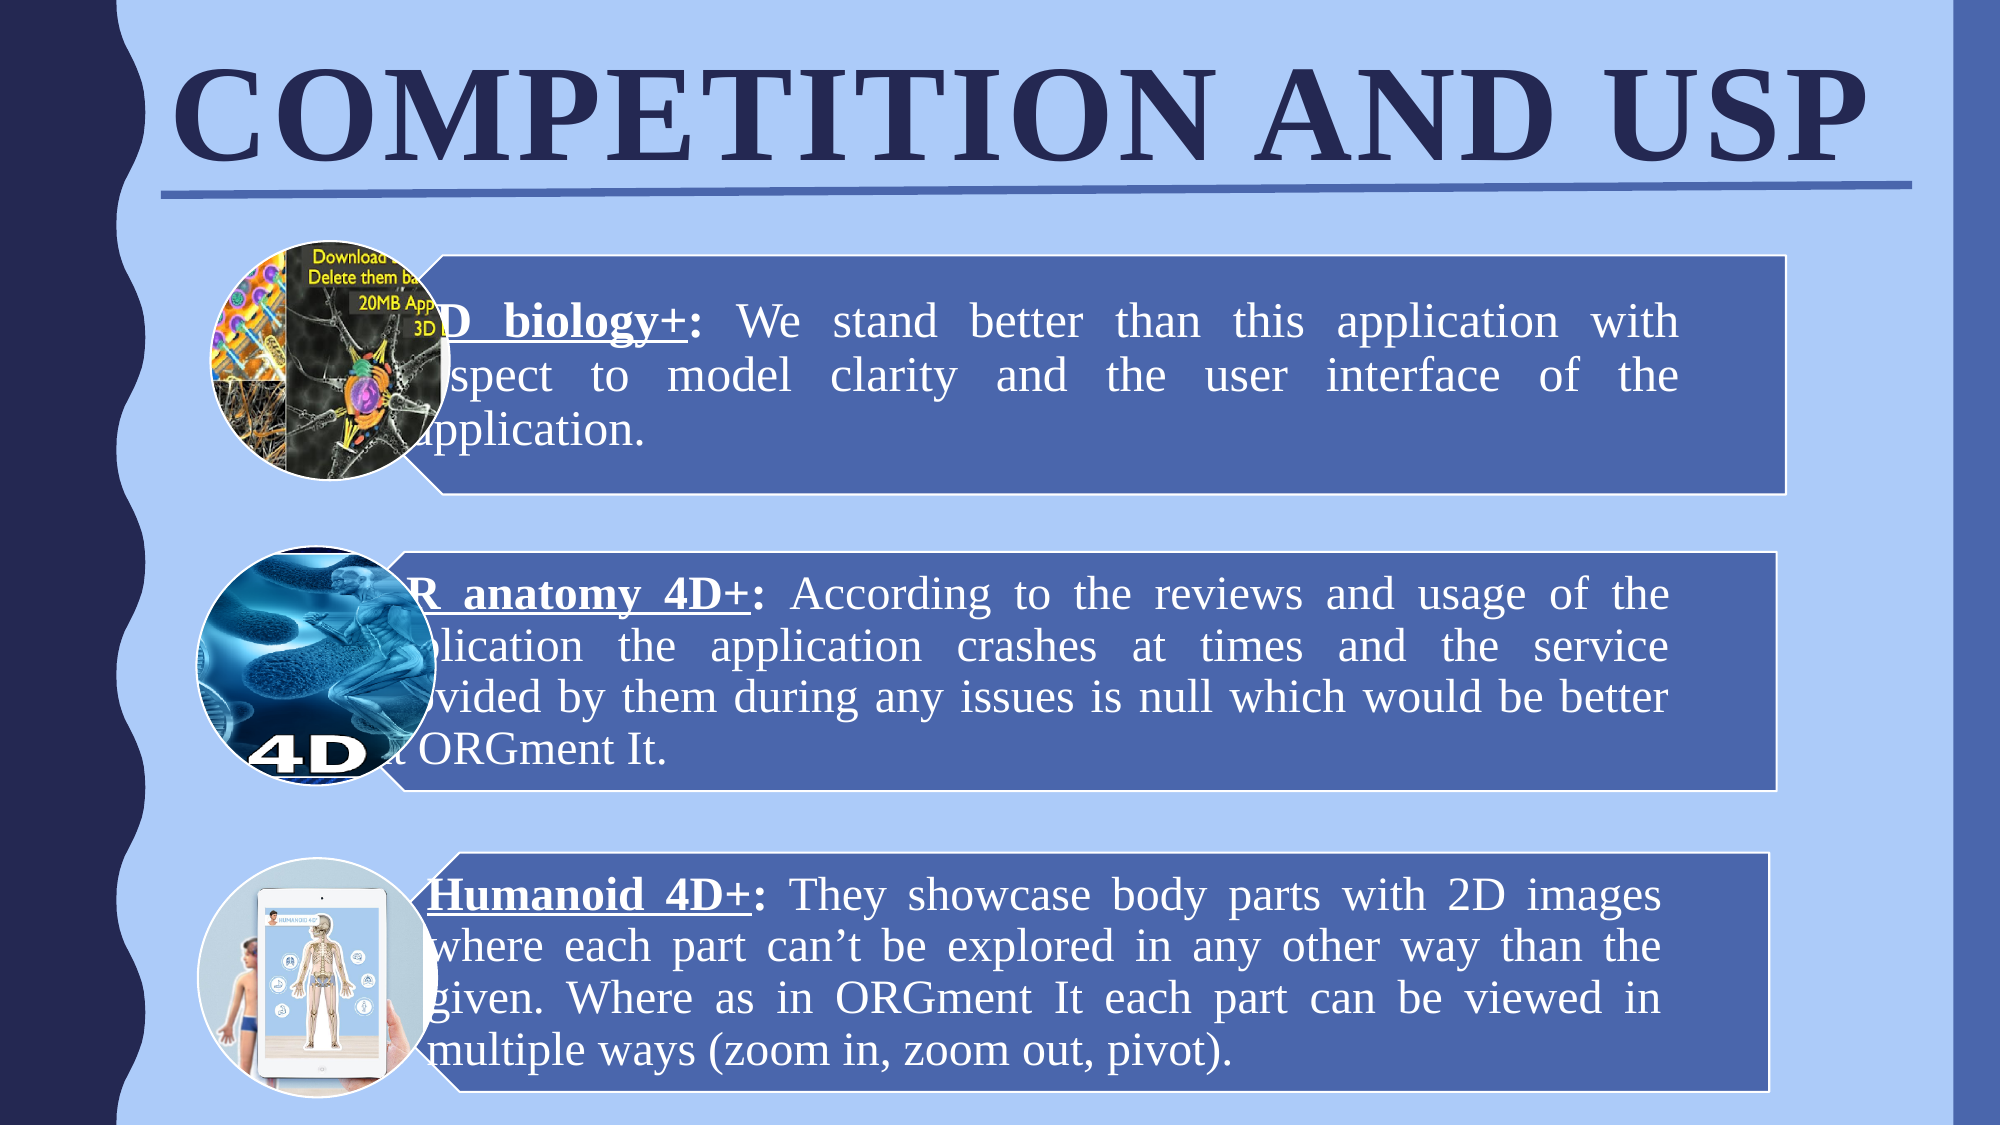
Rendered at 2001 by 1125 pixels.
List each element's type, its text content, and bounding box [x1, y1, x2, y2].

title COMPETITION AND USP [154, 34, 1959, 208]
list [154, 241, 1908, 1102]
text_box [160, 184, 1913, 195]
